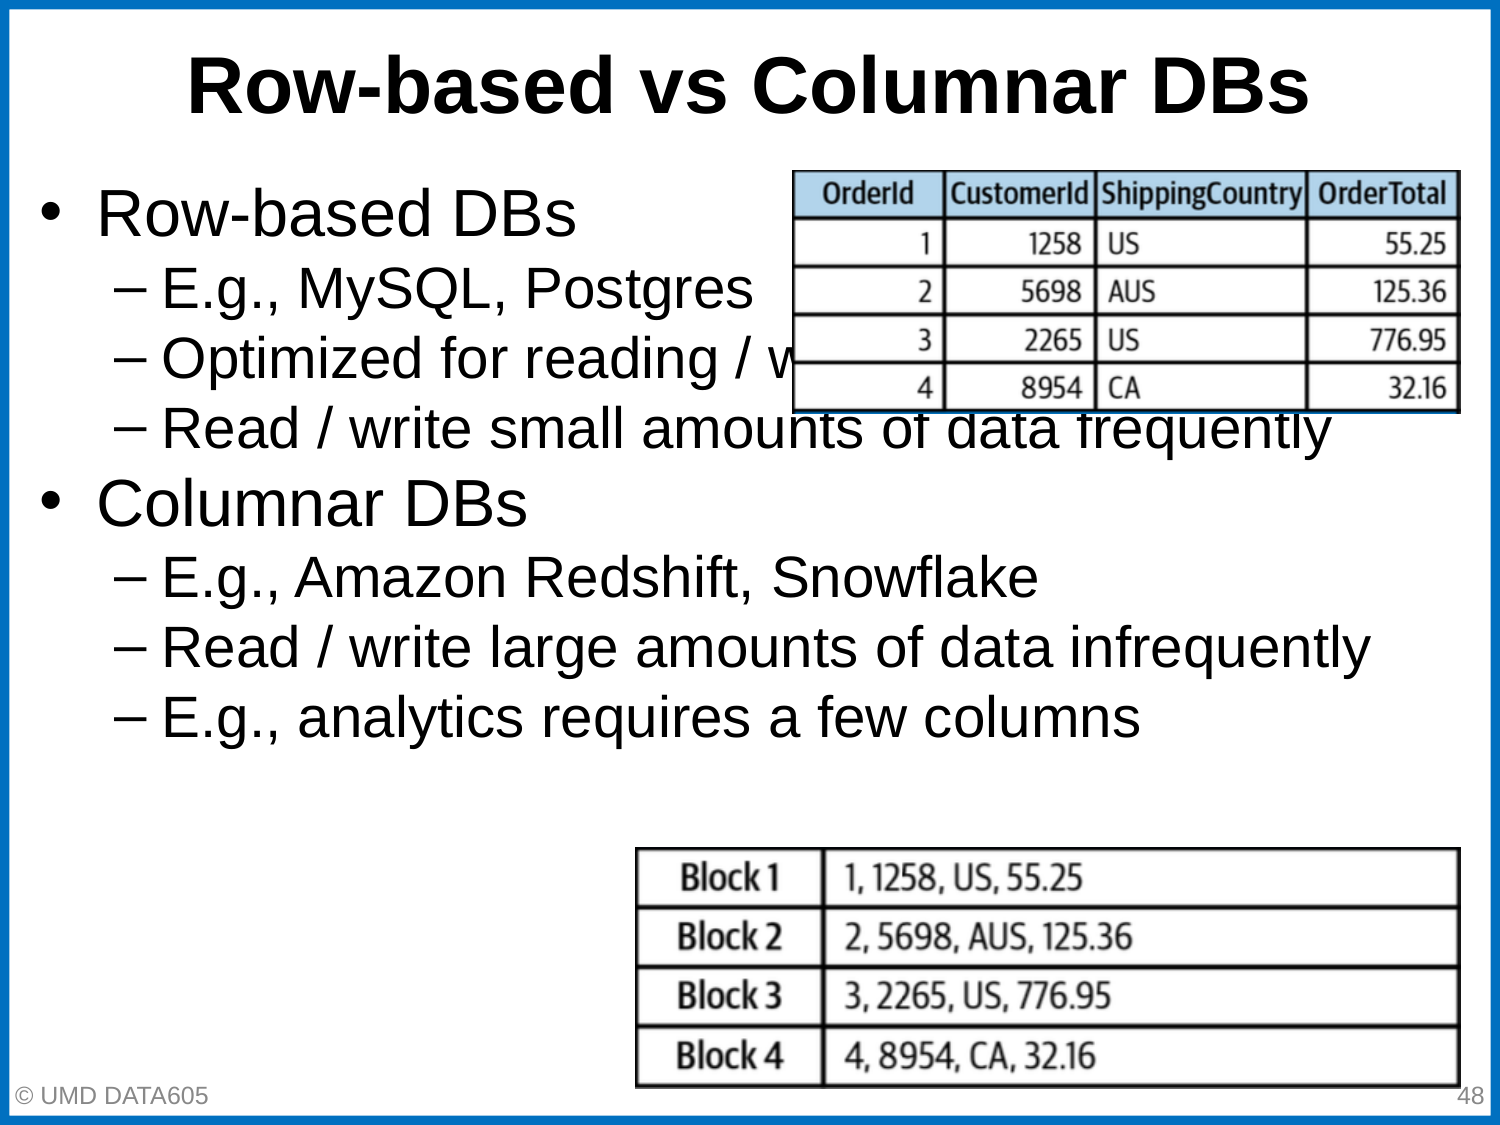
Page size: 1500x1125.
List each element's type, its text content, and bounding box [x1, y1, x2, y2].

title Row-based vs Columnar DBs [24, 24, 1475, 138]
list Row-based DBs E.g., MySQL, Postgres Optimized for reading / writing records Read / write small amounts of data frequently Columnar DBs E.g., Amazon Redshift, Snowflake Read / write large amounts of data infrequently E.g., analytics requires a few columns [24, 162, 1475, 1025]
picture [635, 847, 1462, 1089]
slide_number ‹#› [1149, 1065, 1500, 1125]
picture [792, 170, 1462, 414]
footer © UMD DATA605 [0, 1065, 550, 1125]
